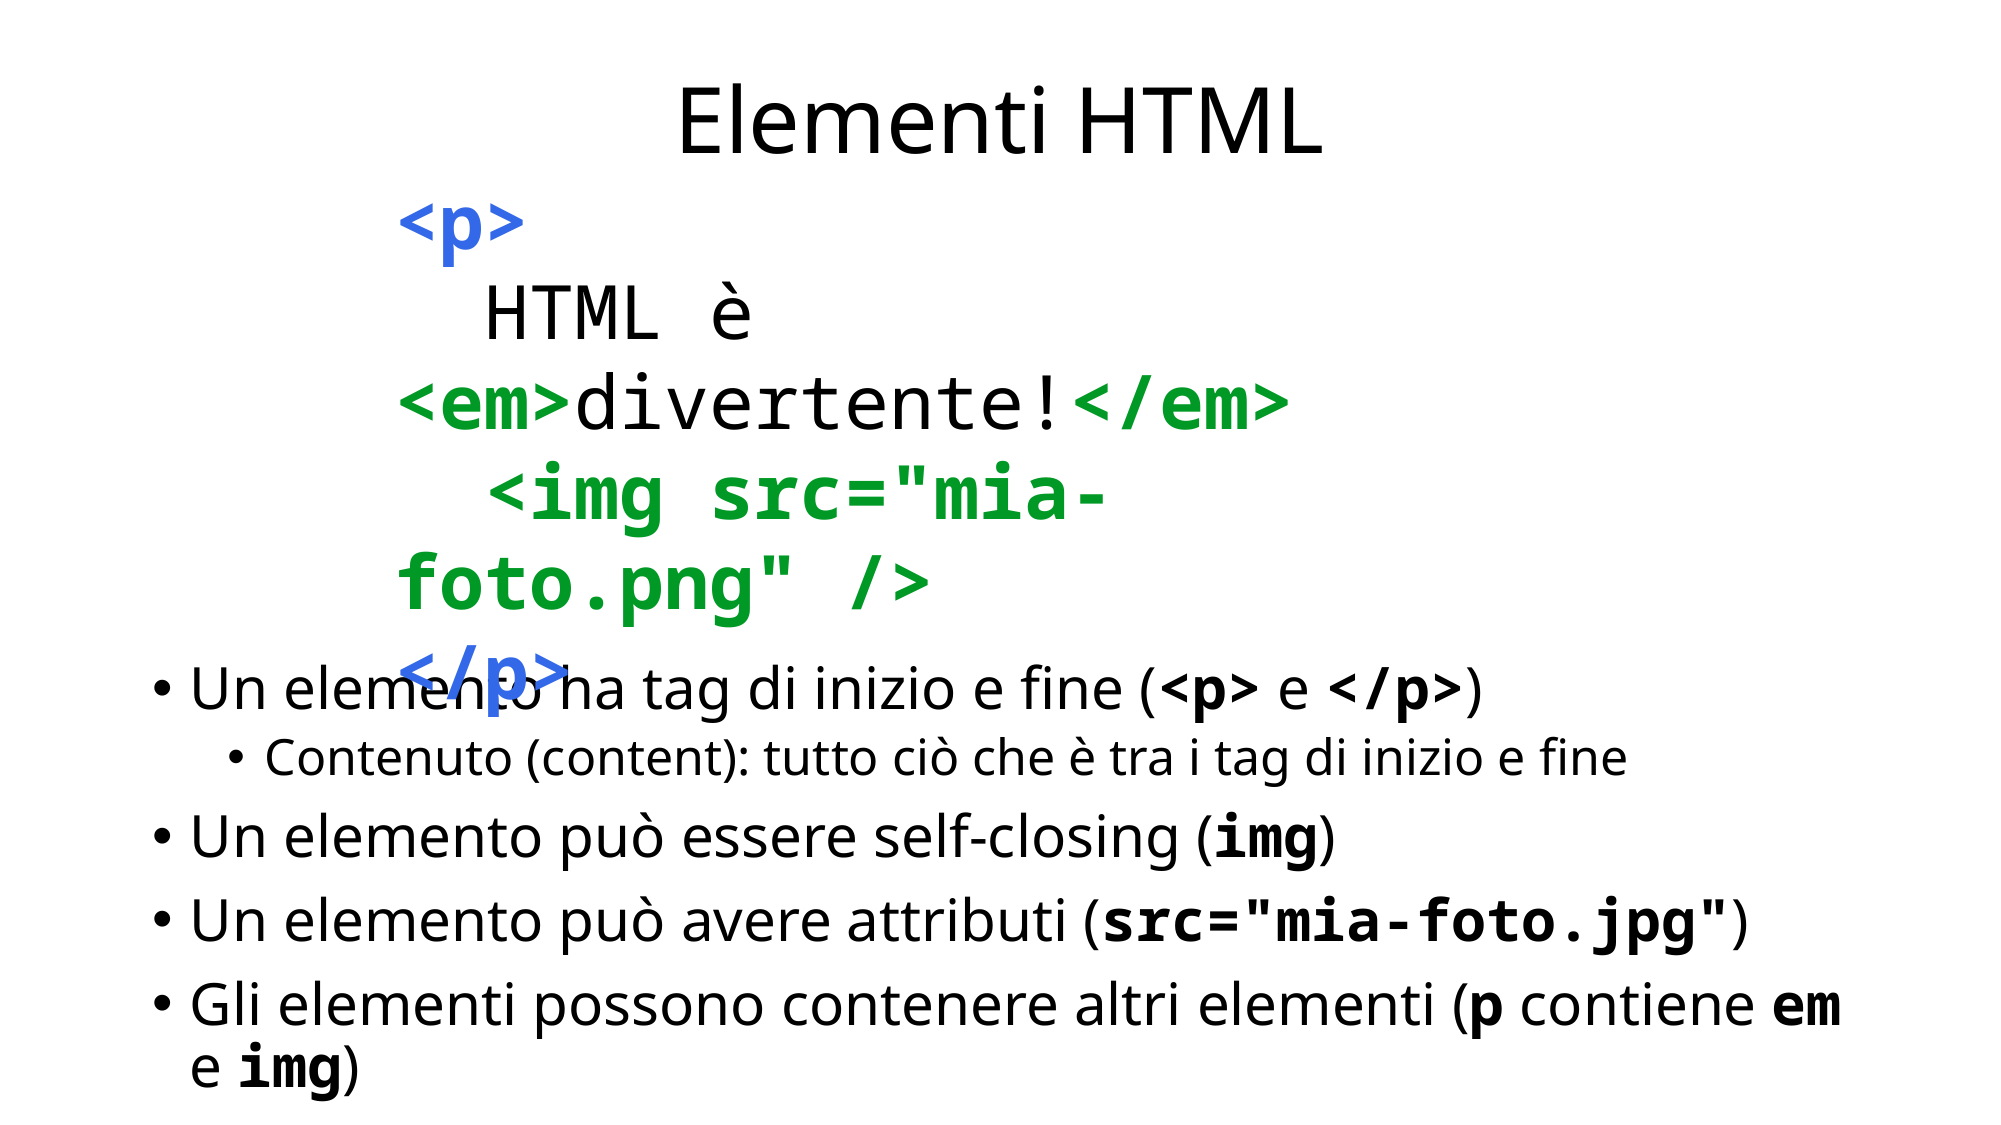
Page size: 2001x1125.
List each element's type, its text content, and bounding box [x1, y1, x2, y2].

list Un elemento ha tag di inizio e fine (<p> e </p>) Contenuto (content): tutto ciò che è tra i tag di inizio e fine Un elemento può essere self-closing (img) Un elemento può avere attributi (src="mia-foto.jpg") Gli elementi possono contenere altri elementi (p contiene em e img) [137, 643, 1863, 1015]
text_box <p> HTML è <em>divertente!</em> <img src="mia-foto.png" /> </p> [379, 245, 1650, 644]
title Elementi HTML [137, 59, 1863, 278]
